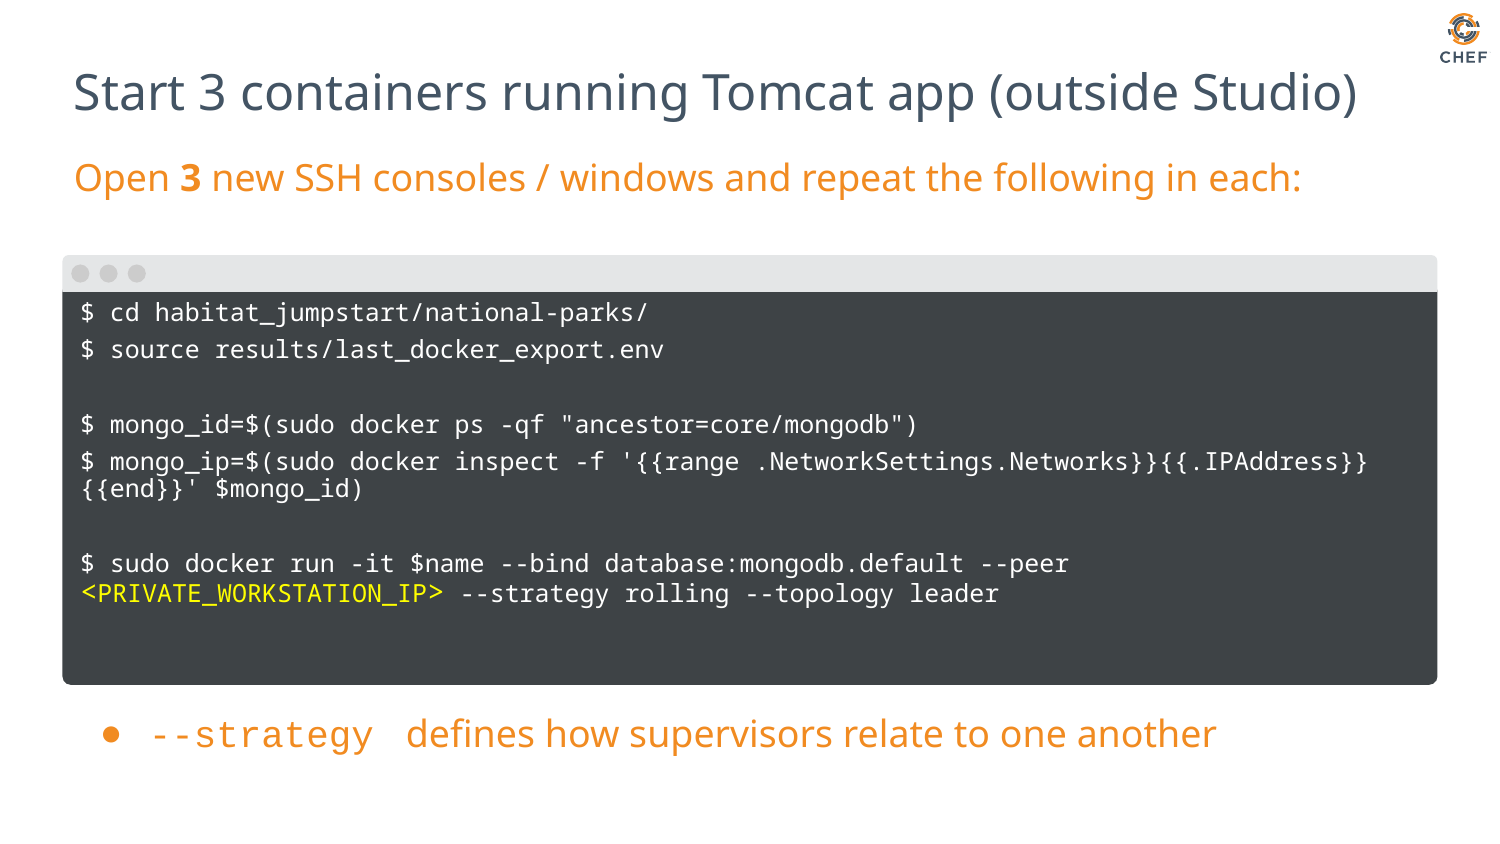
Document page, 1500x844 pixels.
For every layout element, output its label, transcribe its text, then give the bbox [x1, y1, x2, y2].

text_box [62, 255, 1438, 292]
text_box [127, 264, 146, 283]
text_box [99, 264, 118, 283]
title Start 3 containers running Tomcat app (outside Studio) [62, 56, 1438, 125]
list --strategy defines how supervisors relate to one another [62, 648, 1438, 724]
list Open 3 new SSH consoles / windows and repeat the following in each: [62, 148, 1438, 224]
text_box $ cd habitat_jumpstart/national-parks/ $ source results/last_docker_export.env $ mongo_id=$(sudo docker ps -qf "ancestor=core/mongodb") $ mongo_ip=$(sudo docker inspect -f '{{range .NetworkSettings.Networks}}{{.IPAddress}}{{end}}' $mongo_id) $ sudo docker run -it $name --bind database:mongodb.default --peer <PRIVATE_WORKSTATION_IP> --strategy rolling --topology leader [62, 292, 1438, 648]
text_box [71, 264, 90, 283]
picture [1440, 13, 1491, 63]
